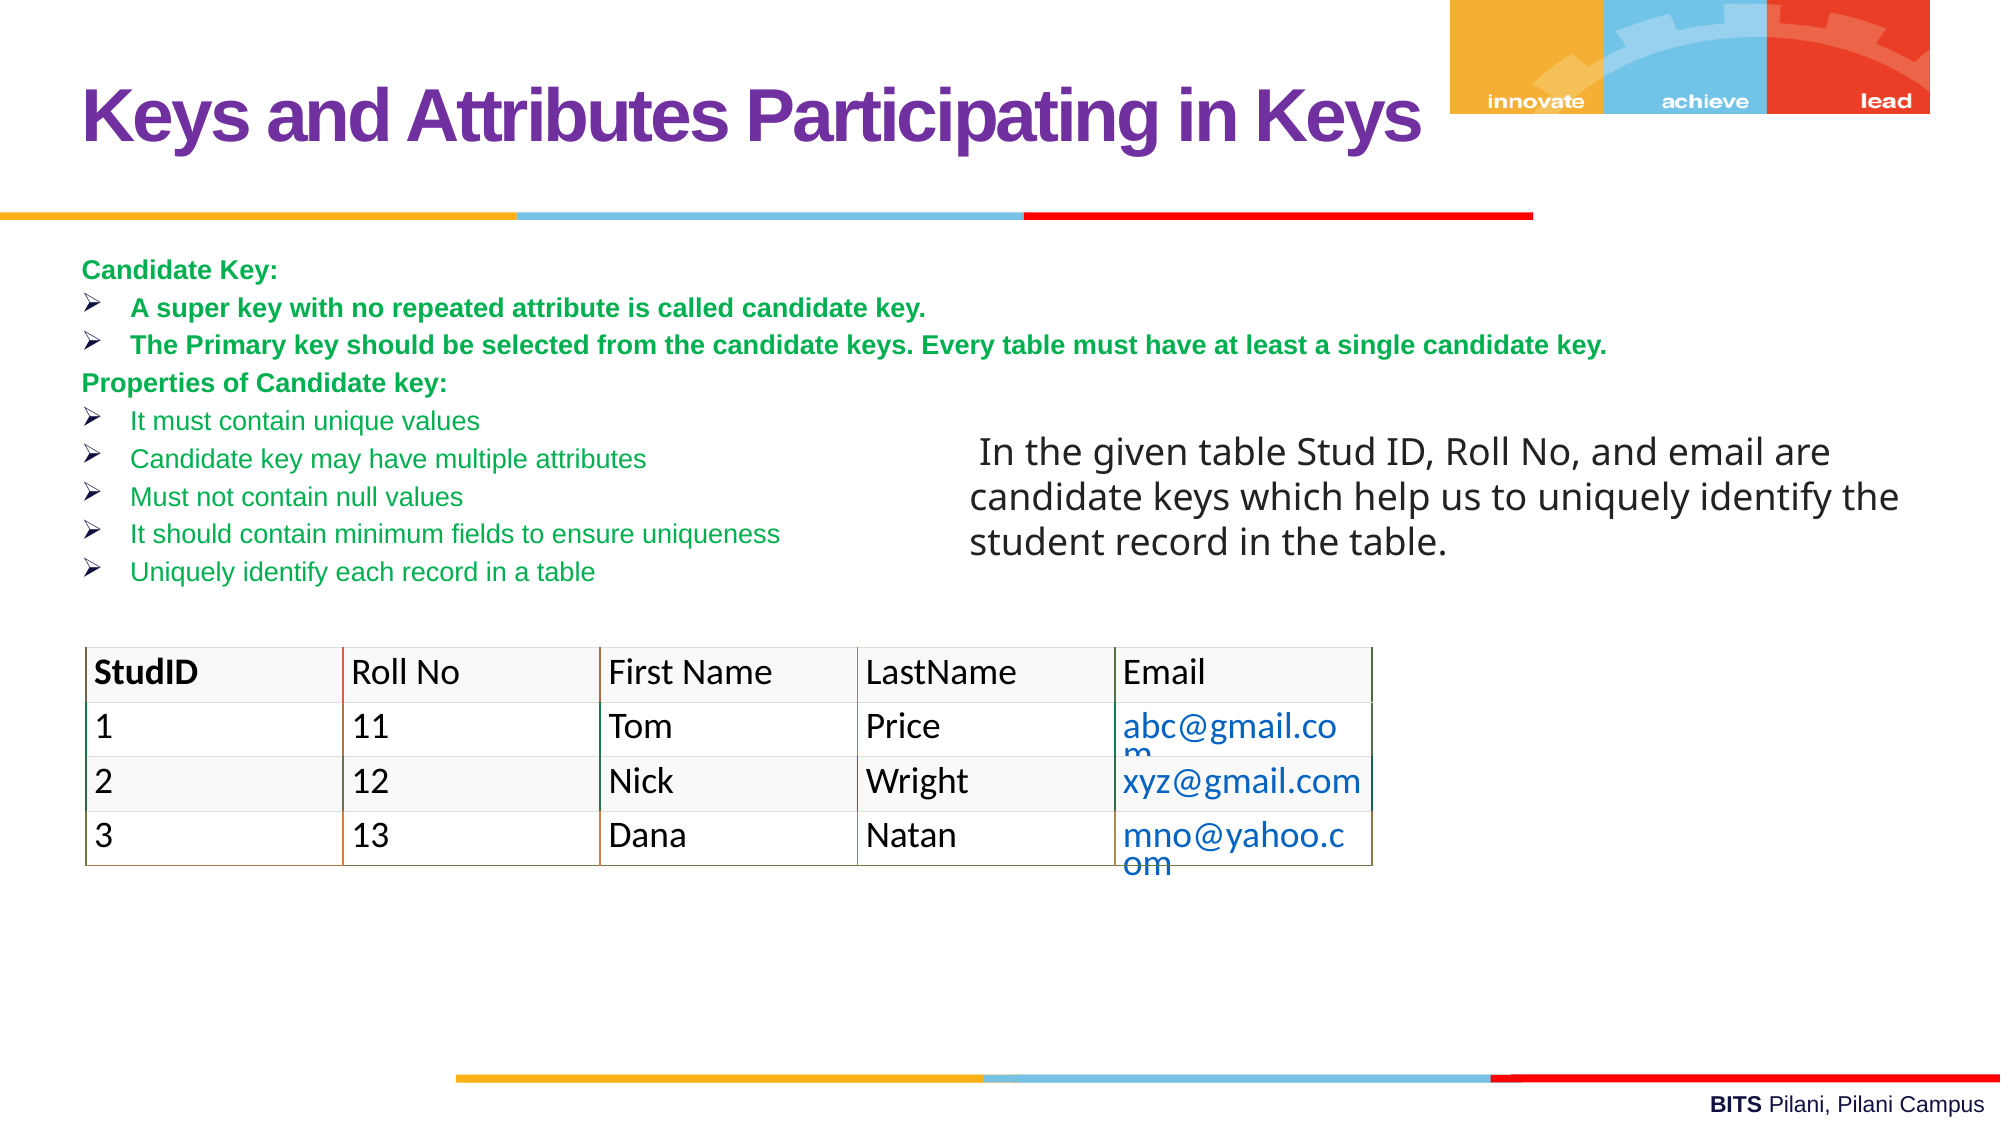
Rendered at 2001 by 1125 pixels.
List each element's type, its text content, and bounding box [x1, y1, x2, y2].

table_cell 11 [344, 703, 599, 756]
table_cell xyz@gmail.com [1116, 757, 1371, 811]
table_header StudID [87, 648, 342, 702]
table_cell 3 [87, 812, 342, 865]
table_cell Price [858, 703, 1114, 756]
table_header First Name [601, 648, 857, 702]
table_header Email [1116, 648, 1371, 702]
table_cell Dana [601, 812, 857, 865]
table_cell 12 [344, 757, 599, 811]
table_cell Nick [601, 757, 857, 811]
table_cell 13 [344, 812, 599, 865]
table_cell abc@gmail.com [1116, 703, 1371, 756]
table_cell mno@yahoo.com [1116, 812, 1371, 865]
table_header LastName [858, 648, 1114, 702]
table_cell 1 [87, 703, 342, 756]
text_box In the given table Stud ID, Roll No, and email are candidate keys which help us to uniquely identify the student record in the table. [954, 420, 1955, 571]
picture [1449, 0, 1930, 114]
table_cell Tom [601, 703, 857, 756]
list Candidate Key: A super key with no repeated attribute is called candidate key. The Primary key should be selected from the candidate keys. Every table must have at least a single candidate key. Properties of Candidate key: It must contain unique values Candidate key may have multiple attributes Must not contain null values It should contain minimum fields to ensure uniqueness Uniquely identify each record in a table [66, 245, 1955, 597]
table_cell 2 [87, 757, 342, 811]
list Keys and Attributes Participating in Keys [66, 24, 1450, 213]
table_cell Natan [858, 812, 1114, 865]
table_cell Wright [858, 757, 1114, 811]
table_header Roll No [344, 648, 599, 702]
